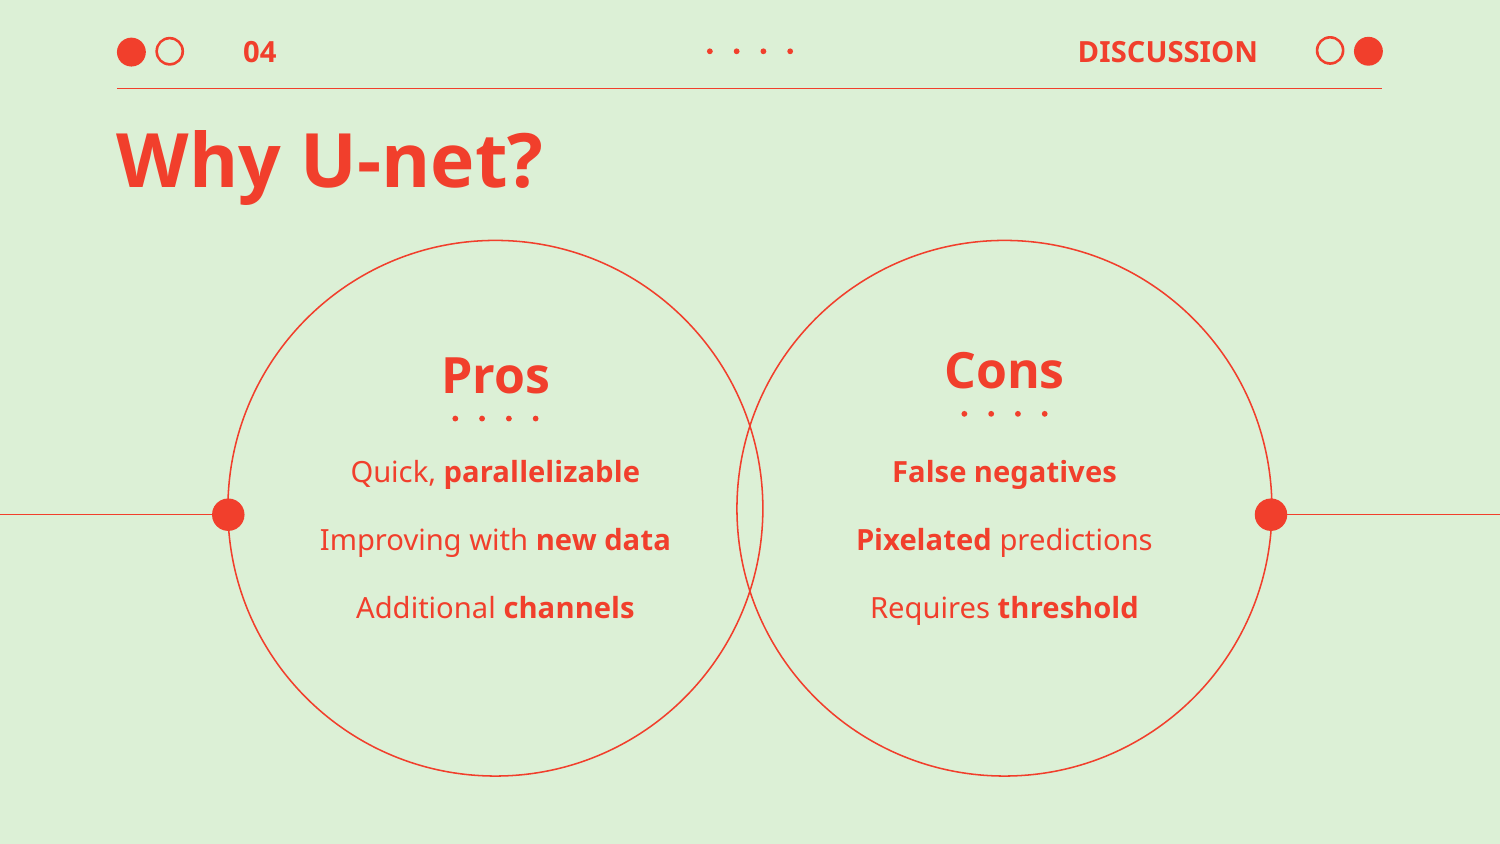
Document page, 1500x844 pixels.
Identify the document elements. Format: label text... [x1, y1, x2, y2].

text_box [452, 415, 539, 422]
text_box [0, 240, 1500, 777]
title Why U-net? [101, 97, 1383, 204]
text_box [961, 410, 1048, 417]
